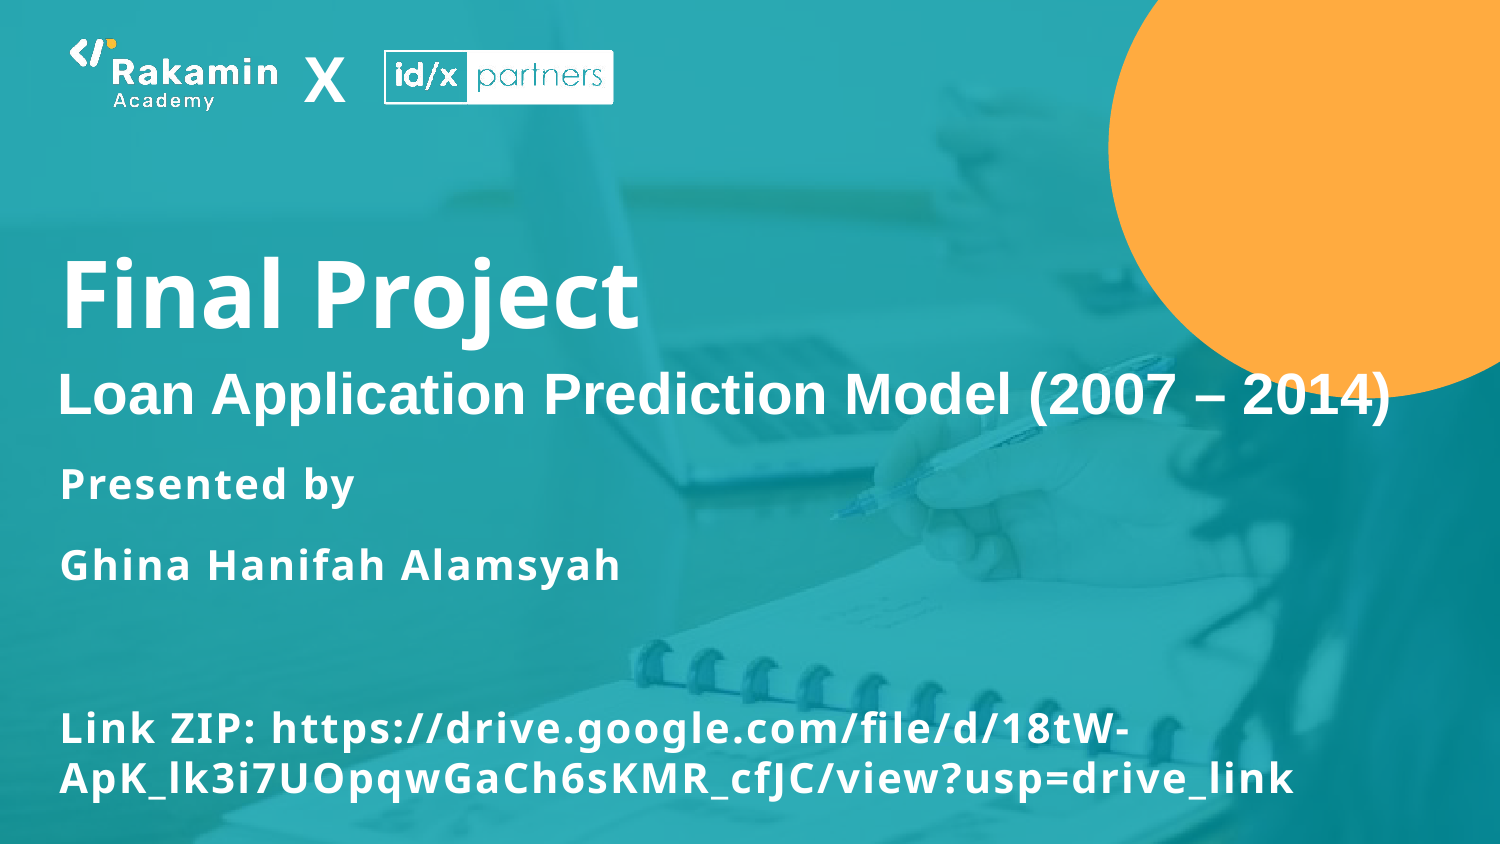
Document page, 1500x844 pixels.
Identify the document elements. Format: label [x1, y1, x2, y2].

picture [375, 30, 616, 120]
text_box [0, 0, 1500, 844]
